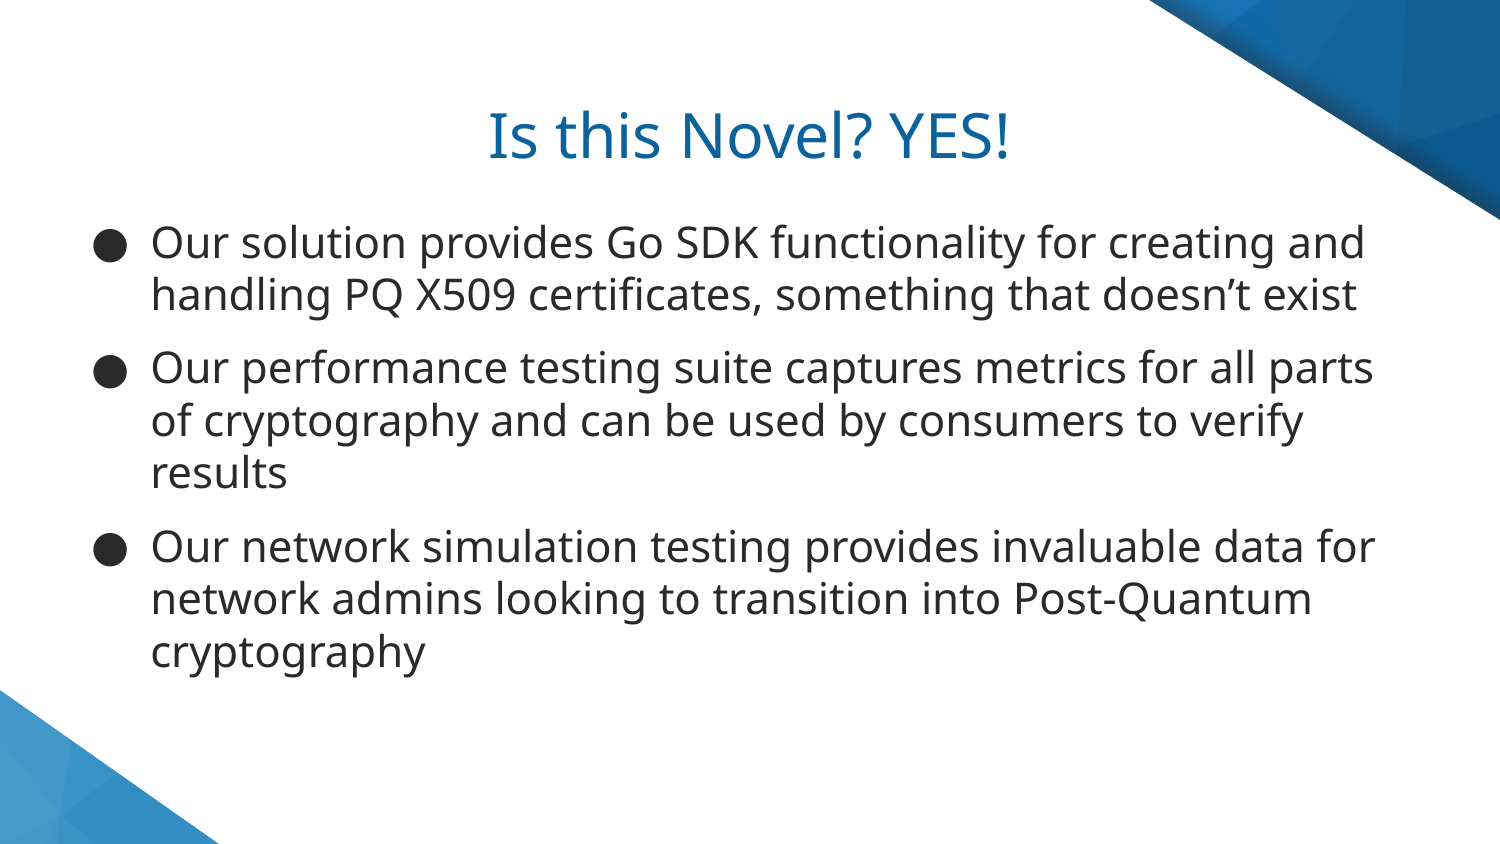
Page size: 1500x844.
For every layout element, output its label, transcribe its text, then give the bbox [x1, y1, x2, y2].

picture [0, 691, 217, 844]
picture [1155, 0, 1500, 217]
text_box Our solution provides Go SDK functionality for creating and handling PQ X509 certificates, something that doesn’t exist Our performance testing suite captures metrics for all parts of cryptography and can be used by consumers to verify results Our network simulation testing provides invaluable data for network admins looking to transition into Post-Quantum cryptography [60, 199, 1440, 697]
title Is this Novel? YES! [118, 80, 1382, 175]
